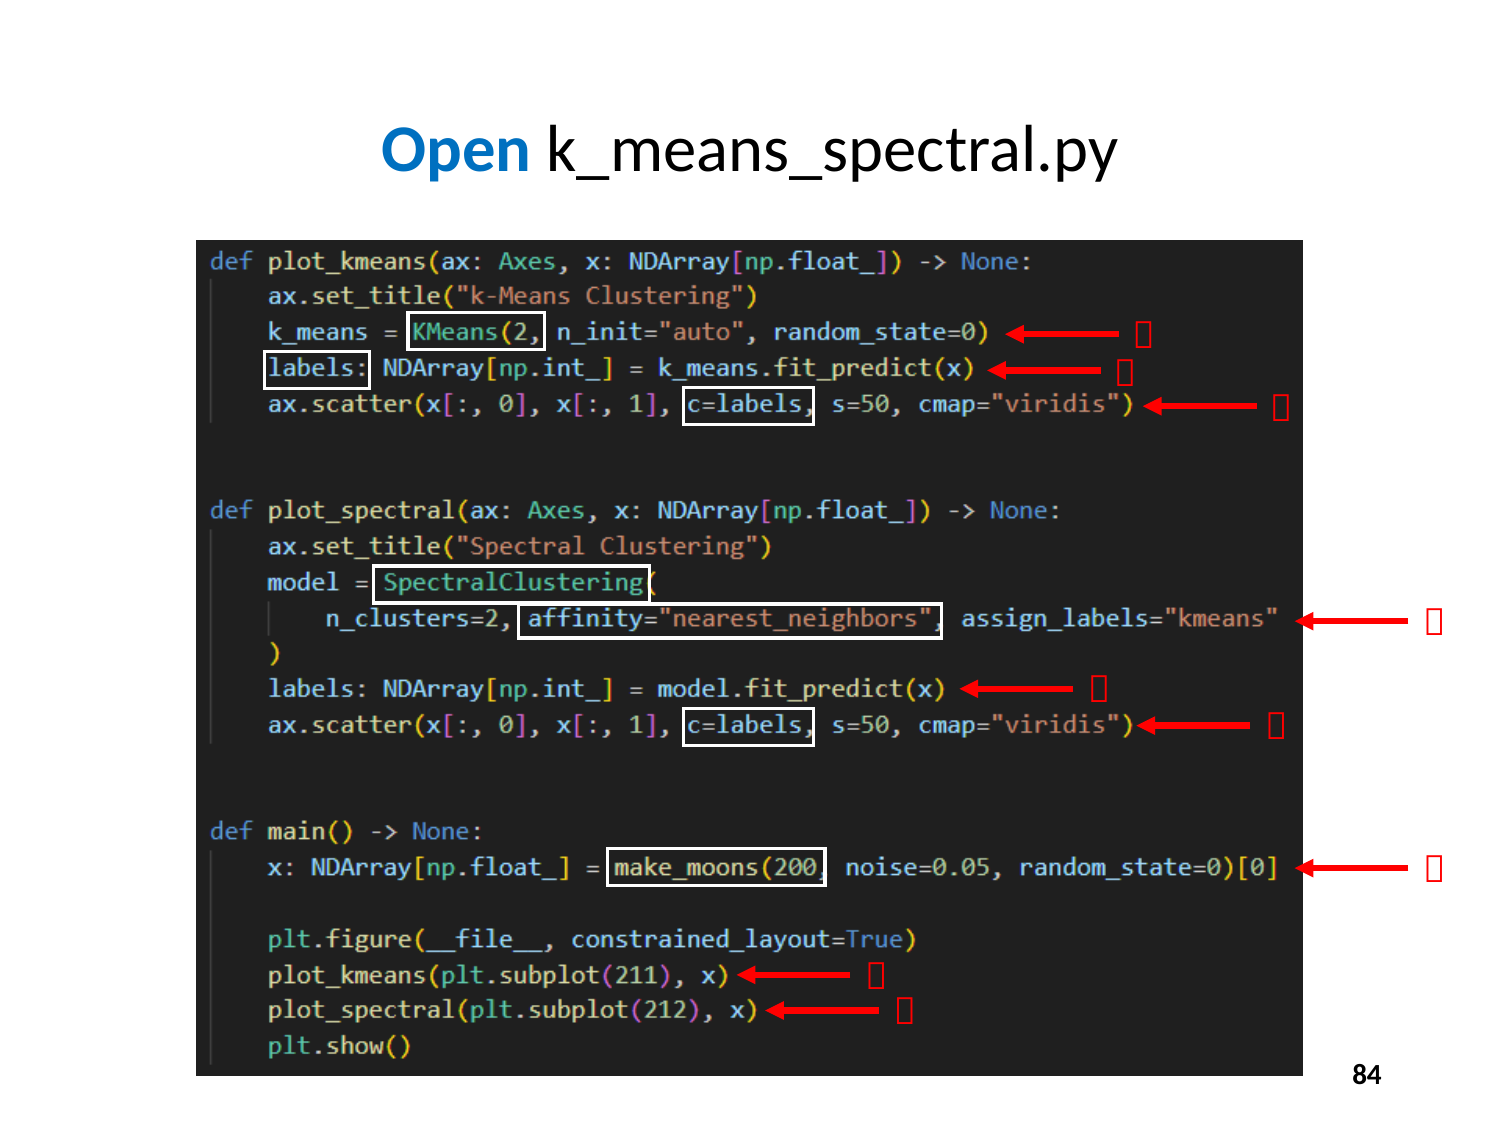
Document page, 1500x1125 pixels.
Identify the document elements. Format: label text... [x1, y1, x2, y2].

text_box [1136, 694, 1314, 756]
picture [196, 240, 1303, 1076]
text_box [1294, 837, 1472, 899]
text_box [765, 979, 942, 1041]
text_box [1294, 590, 1472, 651]
title Open k_means_spectral.py [103, 59, 1397, 241]
slide_number 84 [1059, 1042, 1397, 1103]
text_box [736, 944, 914, 1006]
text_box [959, 657, 1137, 719]
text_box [1004, 303, 1181, 365]
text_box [987, 341, 1162, 403]
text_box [1142, 376, 1319, 437]
